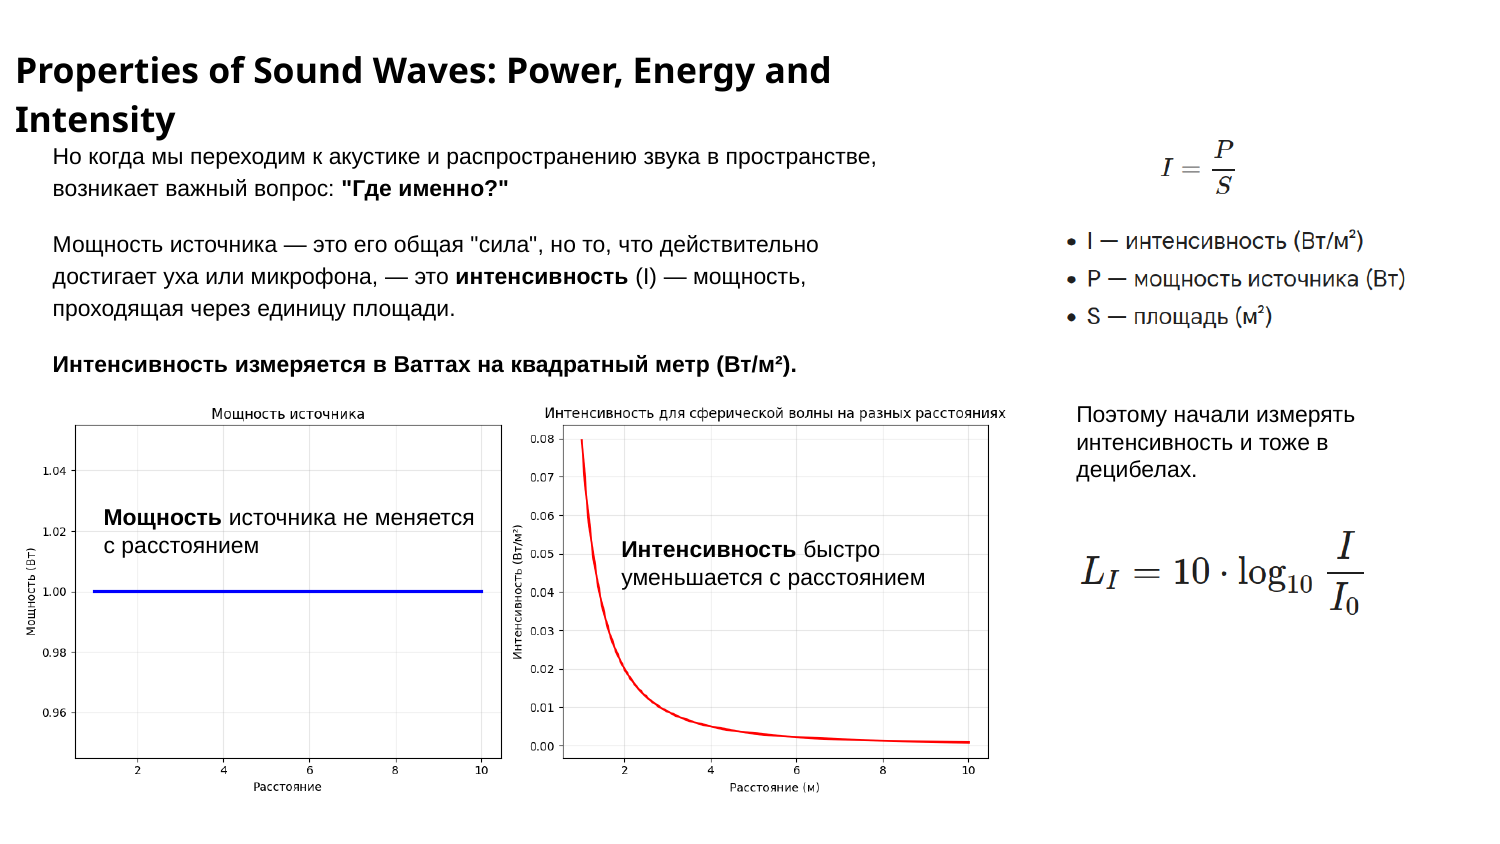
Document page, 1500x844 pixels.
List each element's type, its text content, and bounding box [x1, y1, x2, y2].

picture [1055, 223, 1409, 339]
text_box Properties of Sound Waves: Power, Energy and Intensity [0, 27, 990, 155]
picture [1147, 131, 1252, 205]
picture [17, 398, 1014, 802]
text_box Но когда мы переходим к акустике и распространению звука в пространстве, возникает важный вопрос: "Где именно?" Мощность источника — это его общая "сила", но то, что действительно достигает уха или микрофона, — это интенсивность (I) — мощность, проходящая через единицу площади. Интенсивность измеряется в Ваттах на квадратный метр (Вт/м²). [37, 122, 898, 392]
picture [1065, 519, 1384, 626]
text_box Поэтому начали измерять интенсивность и тоже в децибелах. [1061, 384, 1459, 511]
